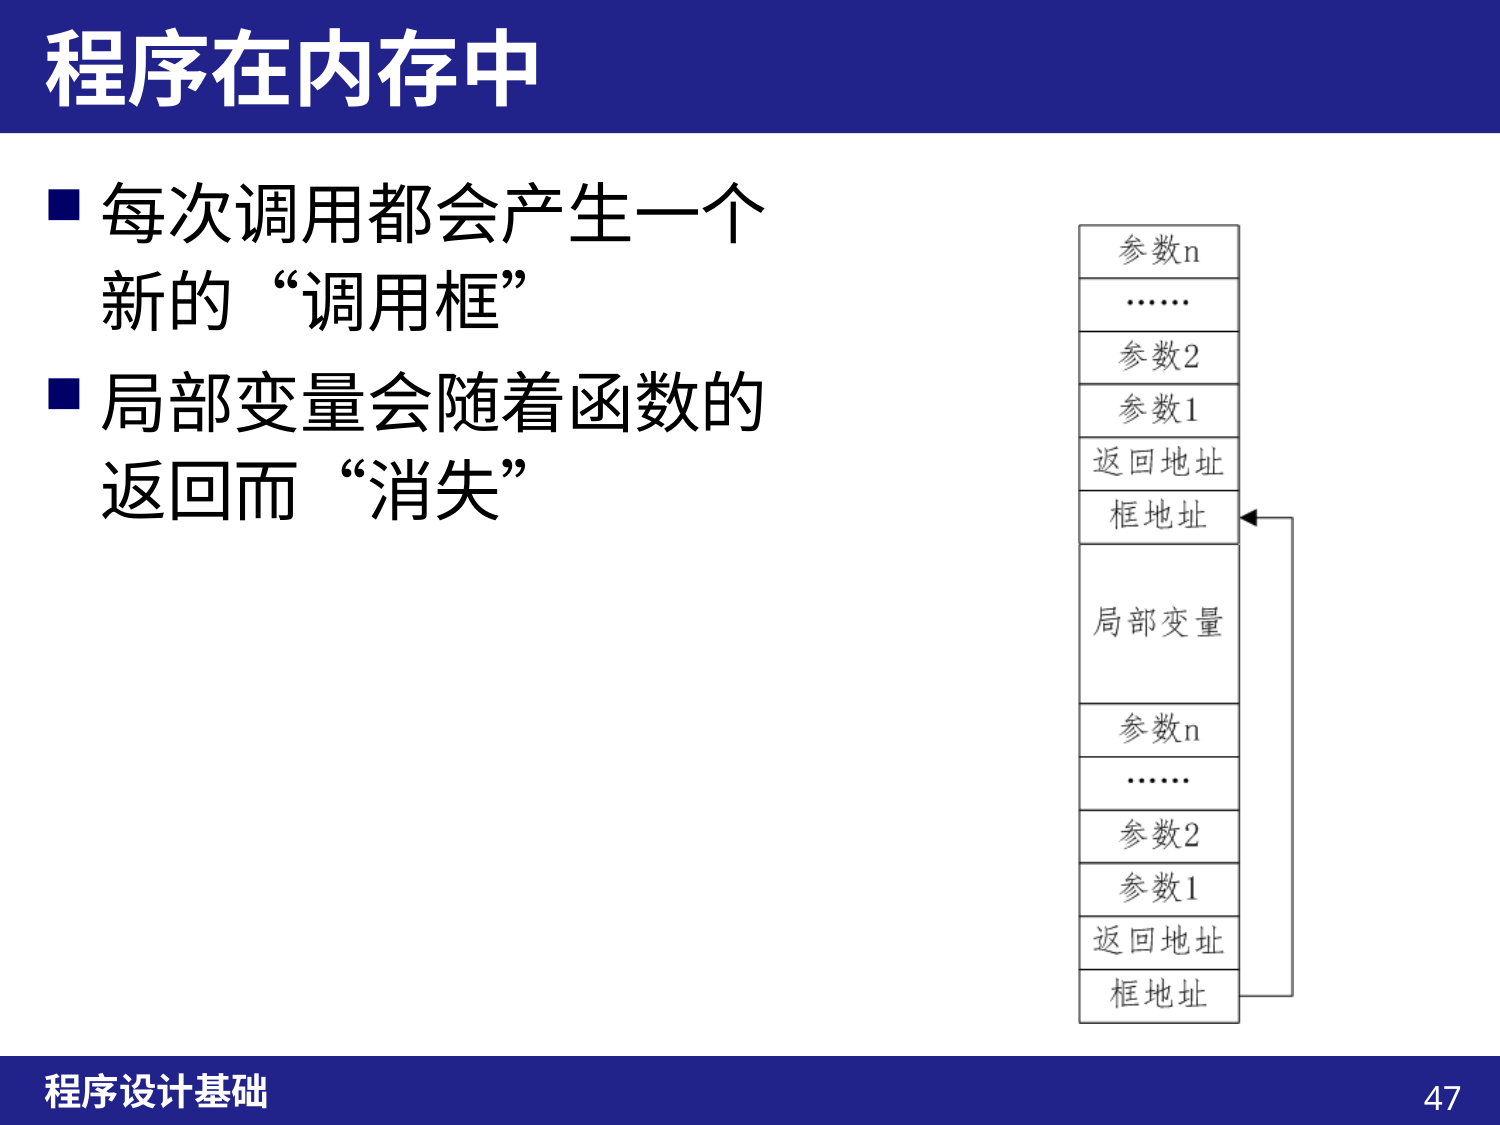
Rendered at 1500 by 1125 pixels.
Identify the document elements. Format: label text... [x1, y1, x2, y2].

list 每次调用都会产生一个新的“调用框” 局部变量会随着函数的返回而“消失” [29, 156, 845, 1034]
title 程序在内存中 [29, 0, 1469, 134]
picture [1077, 224, 1294, 1024]
